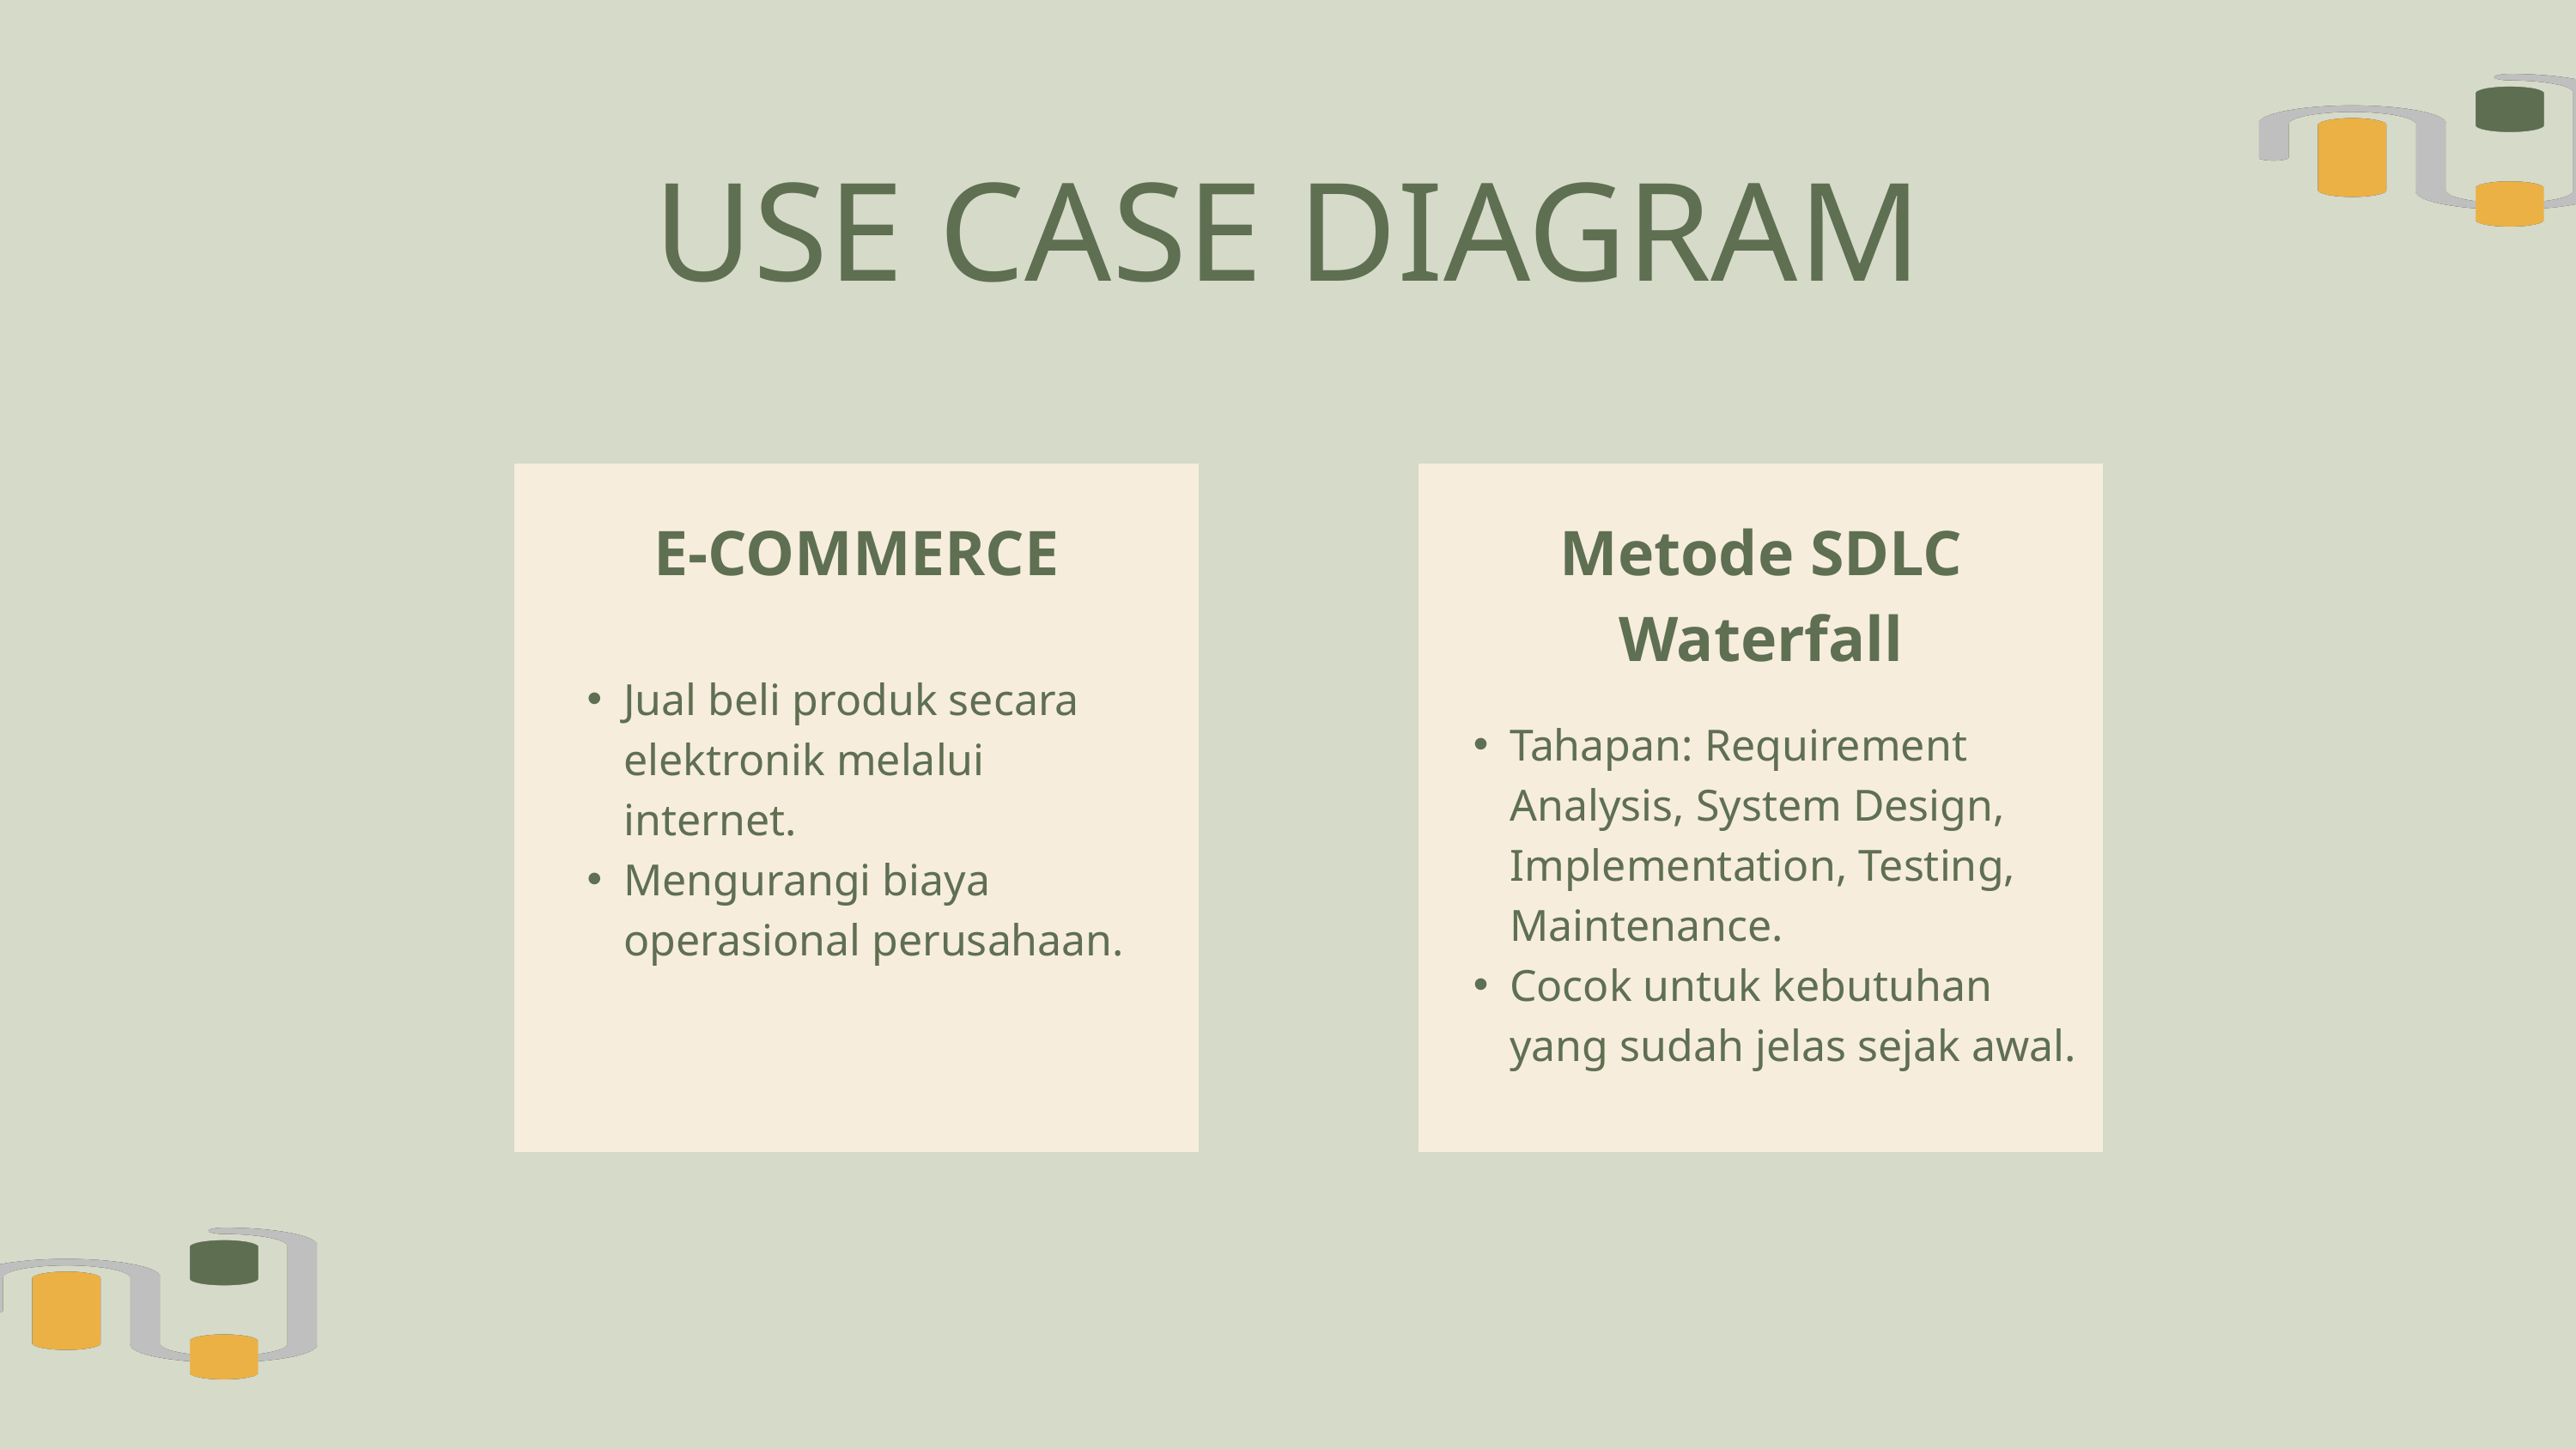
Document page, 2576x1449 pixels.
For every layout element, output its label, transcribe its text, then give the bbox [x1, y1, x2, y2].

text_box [513, 463, 1199, 1153]
text_box USE CASE DIAGRAM [144, 143, 2432, 308]
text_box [1419, 463, 2104, 1179]
text_box [0, 1228, 318, 1379]
text_box [2258, 74, 2576, 227]
